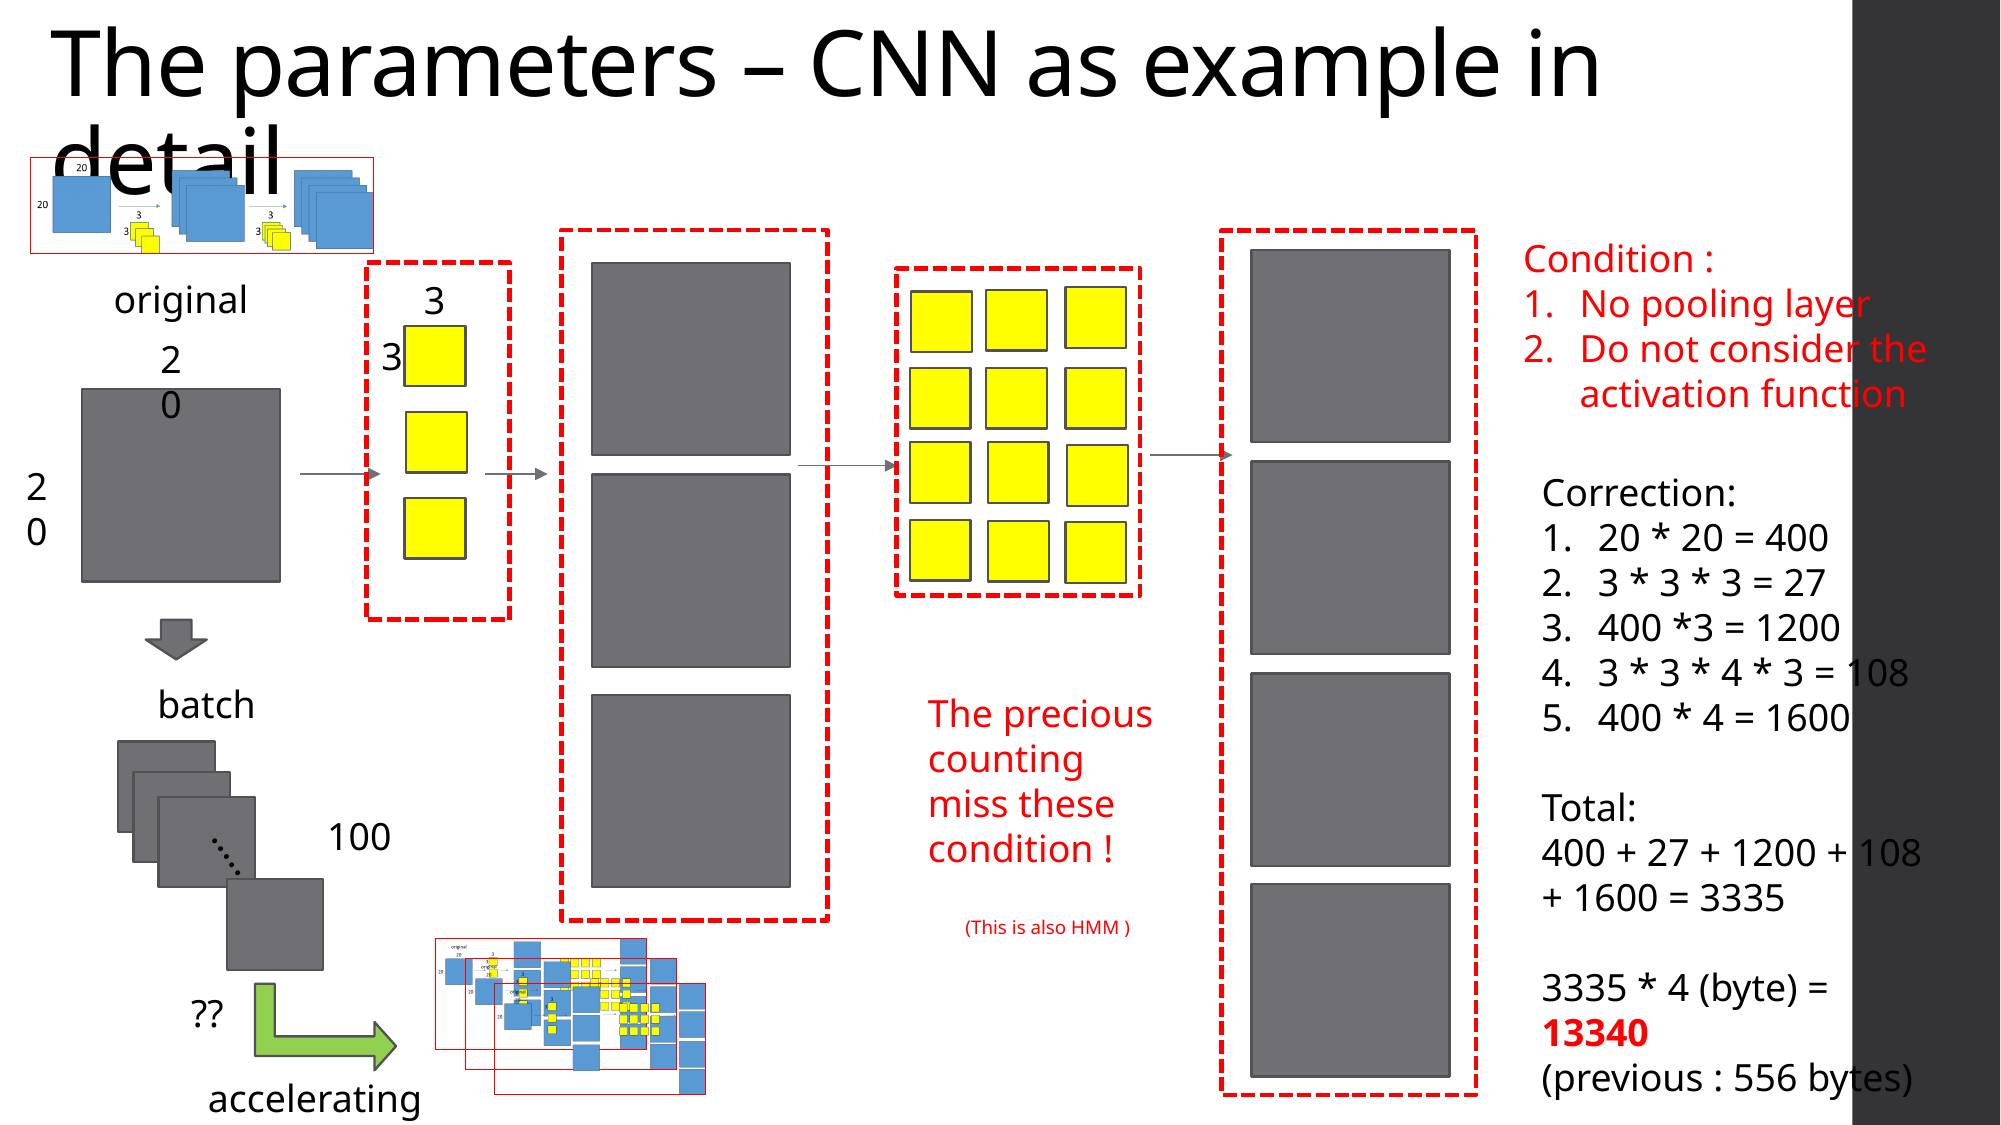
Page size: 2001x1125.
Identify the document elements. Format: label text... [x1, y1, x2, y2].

text_box Correction: 20 * 20 = 400 3 * 3 * 3 = 27 400 *3 = 1200 3 * 3 * 4 * 3 = 108 400 * 4 = 1600 Total: 400 + 27 + 1200 + 108 + 1600 = 3335 3335 * 4 (byte) = 13340 (previous : 556 bytes) [1526, 461, 1943, 1107]
picture [434, 937, 706, 1096]
text_box [365, 262, 510, 621]
text_box [895, 267, 1141, 597]
text_box 20 [145, 329, 217, 434]
text_box batch [101, 673, 313, 734]
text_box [366, 269, 466, 387]
text_box Condition : No pooling layer Do not consider the activation function [1508, 227, 1943, 467]
text_box [253, 982, 397, 1067]
text_box accelerating [176, 1067, 455, 1125]
text_box [1220, 229, 1477, 1096]
text_box original [75, 269, 287, 329]
text_box ?? [176, 982, 247, 1043]
text_box 100 [330, 805, 426, 866]
picture [30, 157, 374, 254]
text_box [560, 229, 829, 921]
text_box 20 [11, 455, 82, 560]
text_box The precious counting miss these condition ! (This is also HMM ) [913, 682, 1183, 946]
title The parameters – CNN as example in detail [35, 4, 1761, 223]
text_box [117, 741, 324, 971]
text_box [81, 388, 281, 583]
text_box [144, 618, 208, 661]
